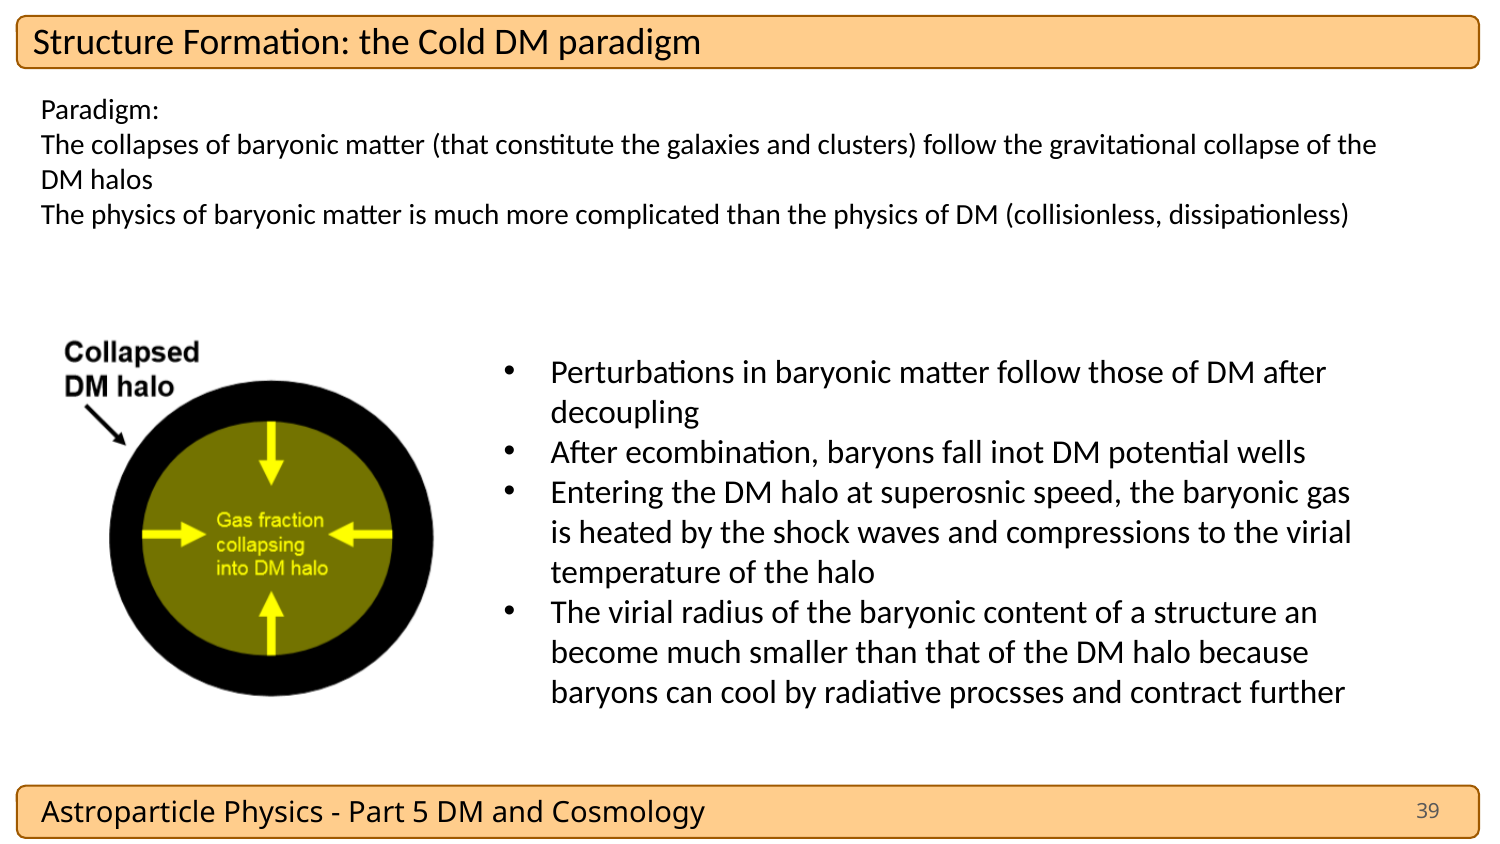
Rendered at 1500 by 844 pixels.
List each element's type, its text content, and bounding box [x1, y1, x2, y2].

slide_number 39 [1105, 782, 1455, 841]
text_box Paradigm: The collapses of baryonic matter (that constitute the galaxies and clusters) follow the gravitational collapse of the DM halos The physics of baryonic matter is much more complicated than the physics of DM (collisionless, dissipationless) [26, 83, 1418, 238]
text_box Perturbations in baryonic matter follow those of DM after decoupling After ecombination, baryons fall inot DM potential wells Entering the DM halo at superosnic speed, the baryonic gas is heated by the shock waves and compressions to the virial temperature of the halo The virial radius of the baryonic content of a structure an become much smaller than that of the DM halo because baryons can cool by radiative procsses and contract further [488, 343, 1387, 718]
footer Astroparticle Physics - Part 5 DM and Cosmology [26, 785, 841, 844]
text_box Structure Formation: the Cold DM paradigm [18, 9, 1500, 70]
picture [58, 332, 471, 742]
